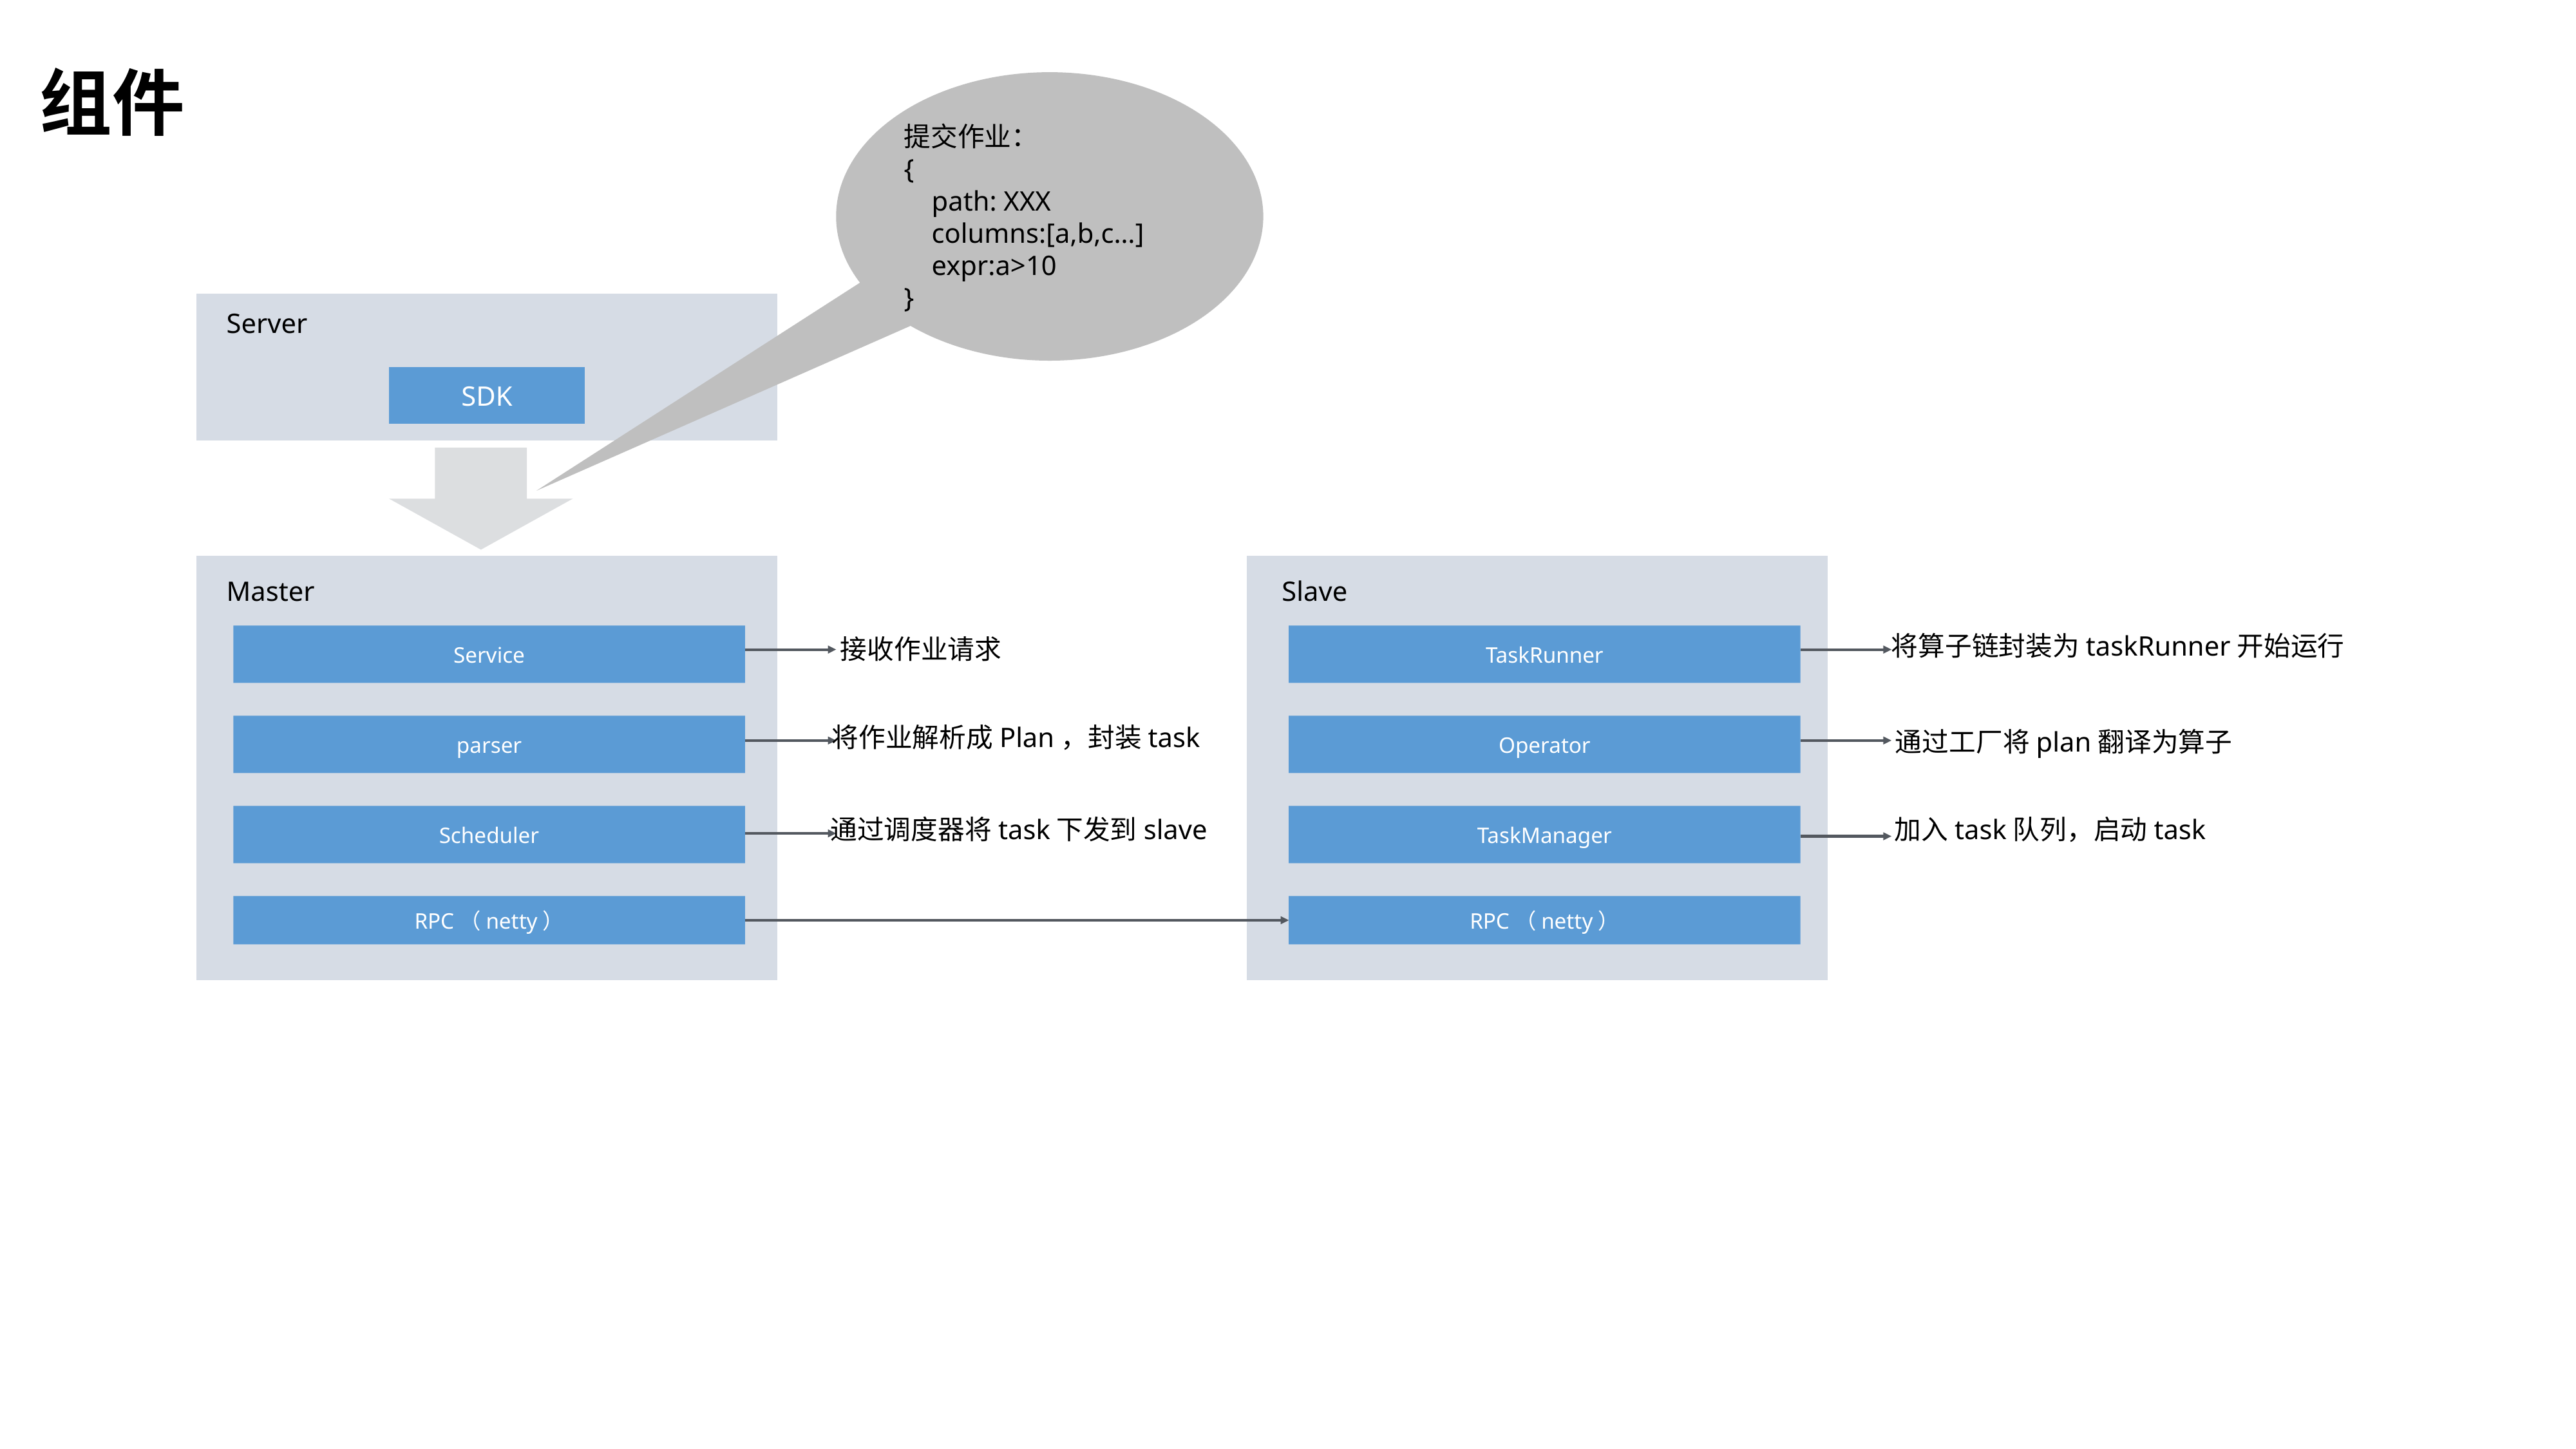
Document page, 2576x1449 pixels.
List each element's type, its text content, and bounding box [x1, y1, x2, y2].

text_box Server [216, 301, 340, 344]
text_box [195, 292, 779, 442]
text_box Slave [1272, 569, 1396, 612]
text_box RPC（netty） [233, 896, 745, 945]
text_box Operator [1289, 715, 1801, 773]
text_box Scheduler [233, 806, 745, 864]
text_box TaskRunner [1289, 625, 1801, 683]
text_box Master [216, 569, 340, 612]
text_box 通过调度器将task下发到slave [820, 808, 1217, 850]
text_box 接收作业请求 [831, 627, 1012, 669]
text_box TaskManager [1289, 806, 1801, 864]
text_box RPC（netty） [1289, 896, 1801, 945]
text_box 将作业解析成Plan，封装task [822, 715, 1210, 758]
text_box 将算子链封装为taskRunner开始运行 [1882, 624, 2354, 667]
text_box 提交作业： { path: XXX columns:[a,b,c…] expr:a>10 } [536, 72, 1264, 491]
text_box [389, 448, 573, 550]
text_box 通过工厂将plan翻译为算子 [1886, 720, 2242, 762]
text_box 组件 [30, 52, 194, 149]
text_box 加入task队列，启动task [1884, 808, 2216, 850]
text_box Service [233, 625, 745, 683]
text_box SDK [389, 367, 585, 424]
text_box parser [233, 715, 745, 773]
text_box [1245, 554, 1829, 981]
text_box [195, 554, 779, 981]
